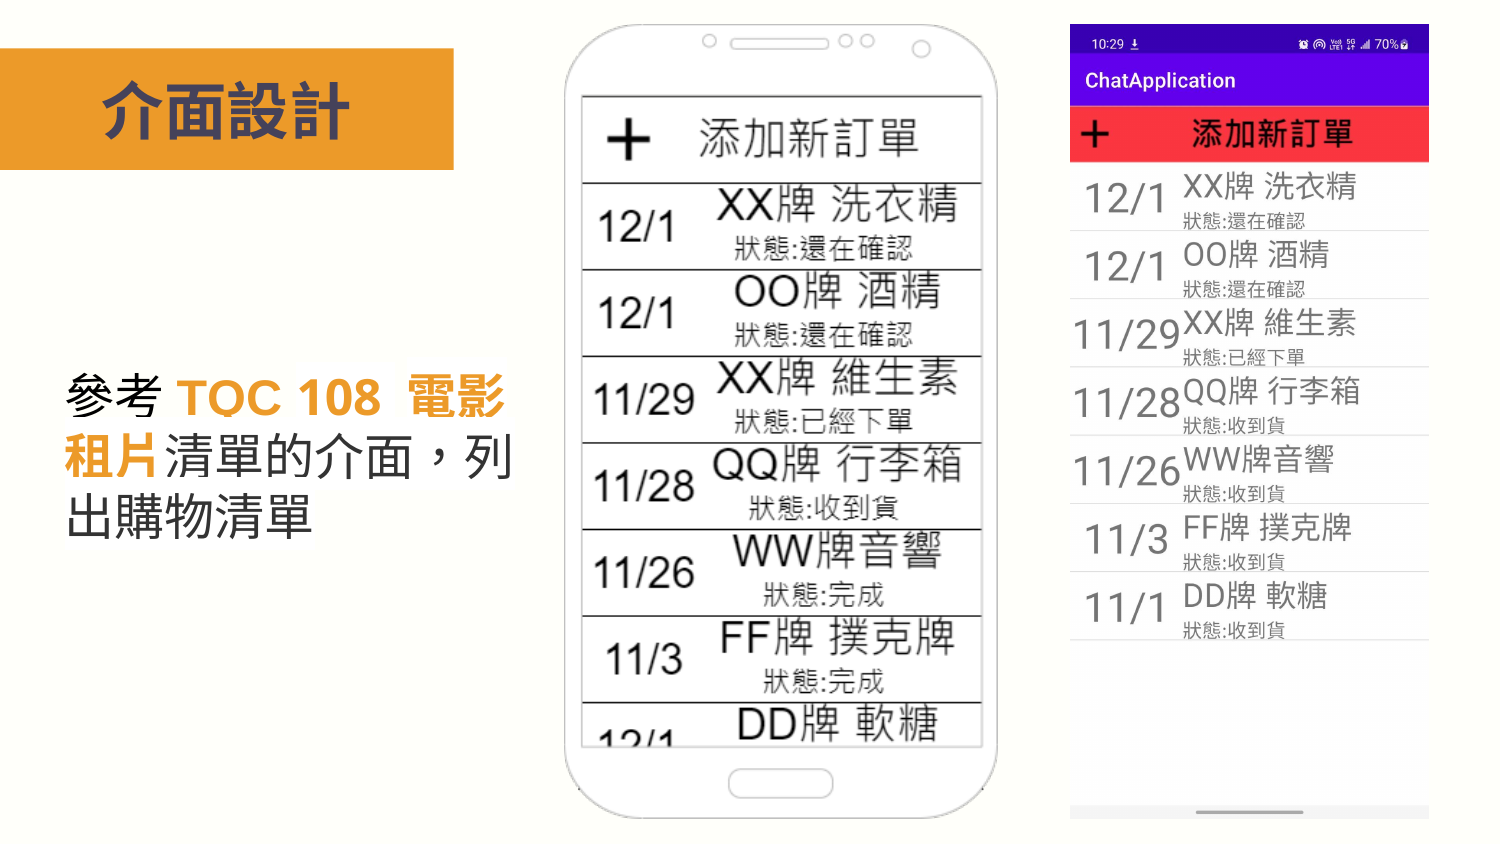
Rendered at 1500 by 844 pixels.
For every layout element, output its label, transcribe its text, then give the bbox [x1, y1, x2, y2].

picture [564, 24, 999, 819]
text_box 參考TQC 108 電影租片清單的介面，列出購物清單 [49, 350, 540, 561]
picture [1070, 24, 1429, 819]
text_box 介面設計 [0, 48, 454, 170]
